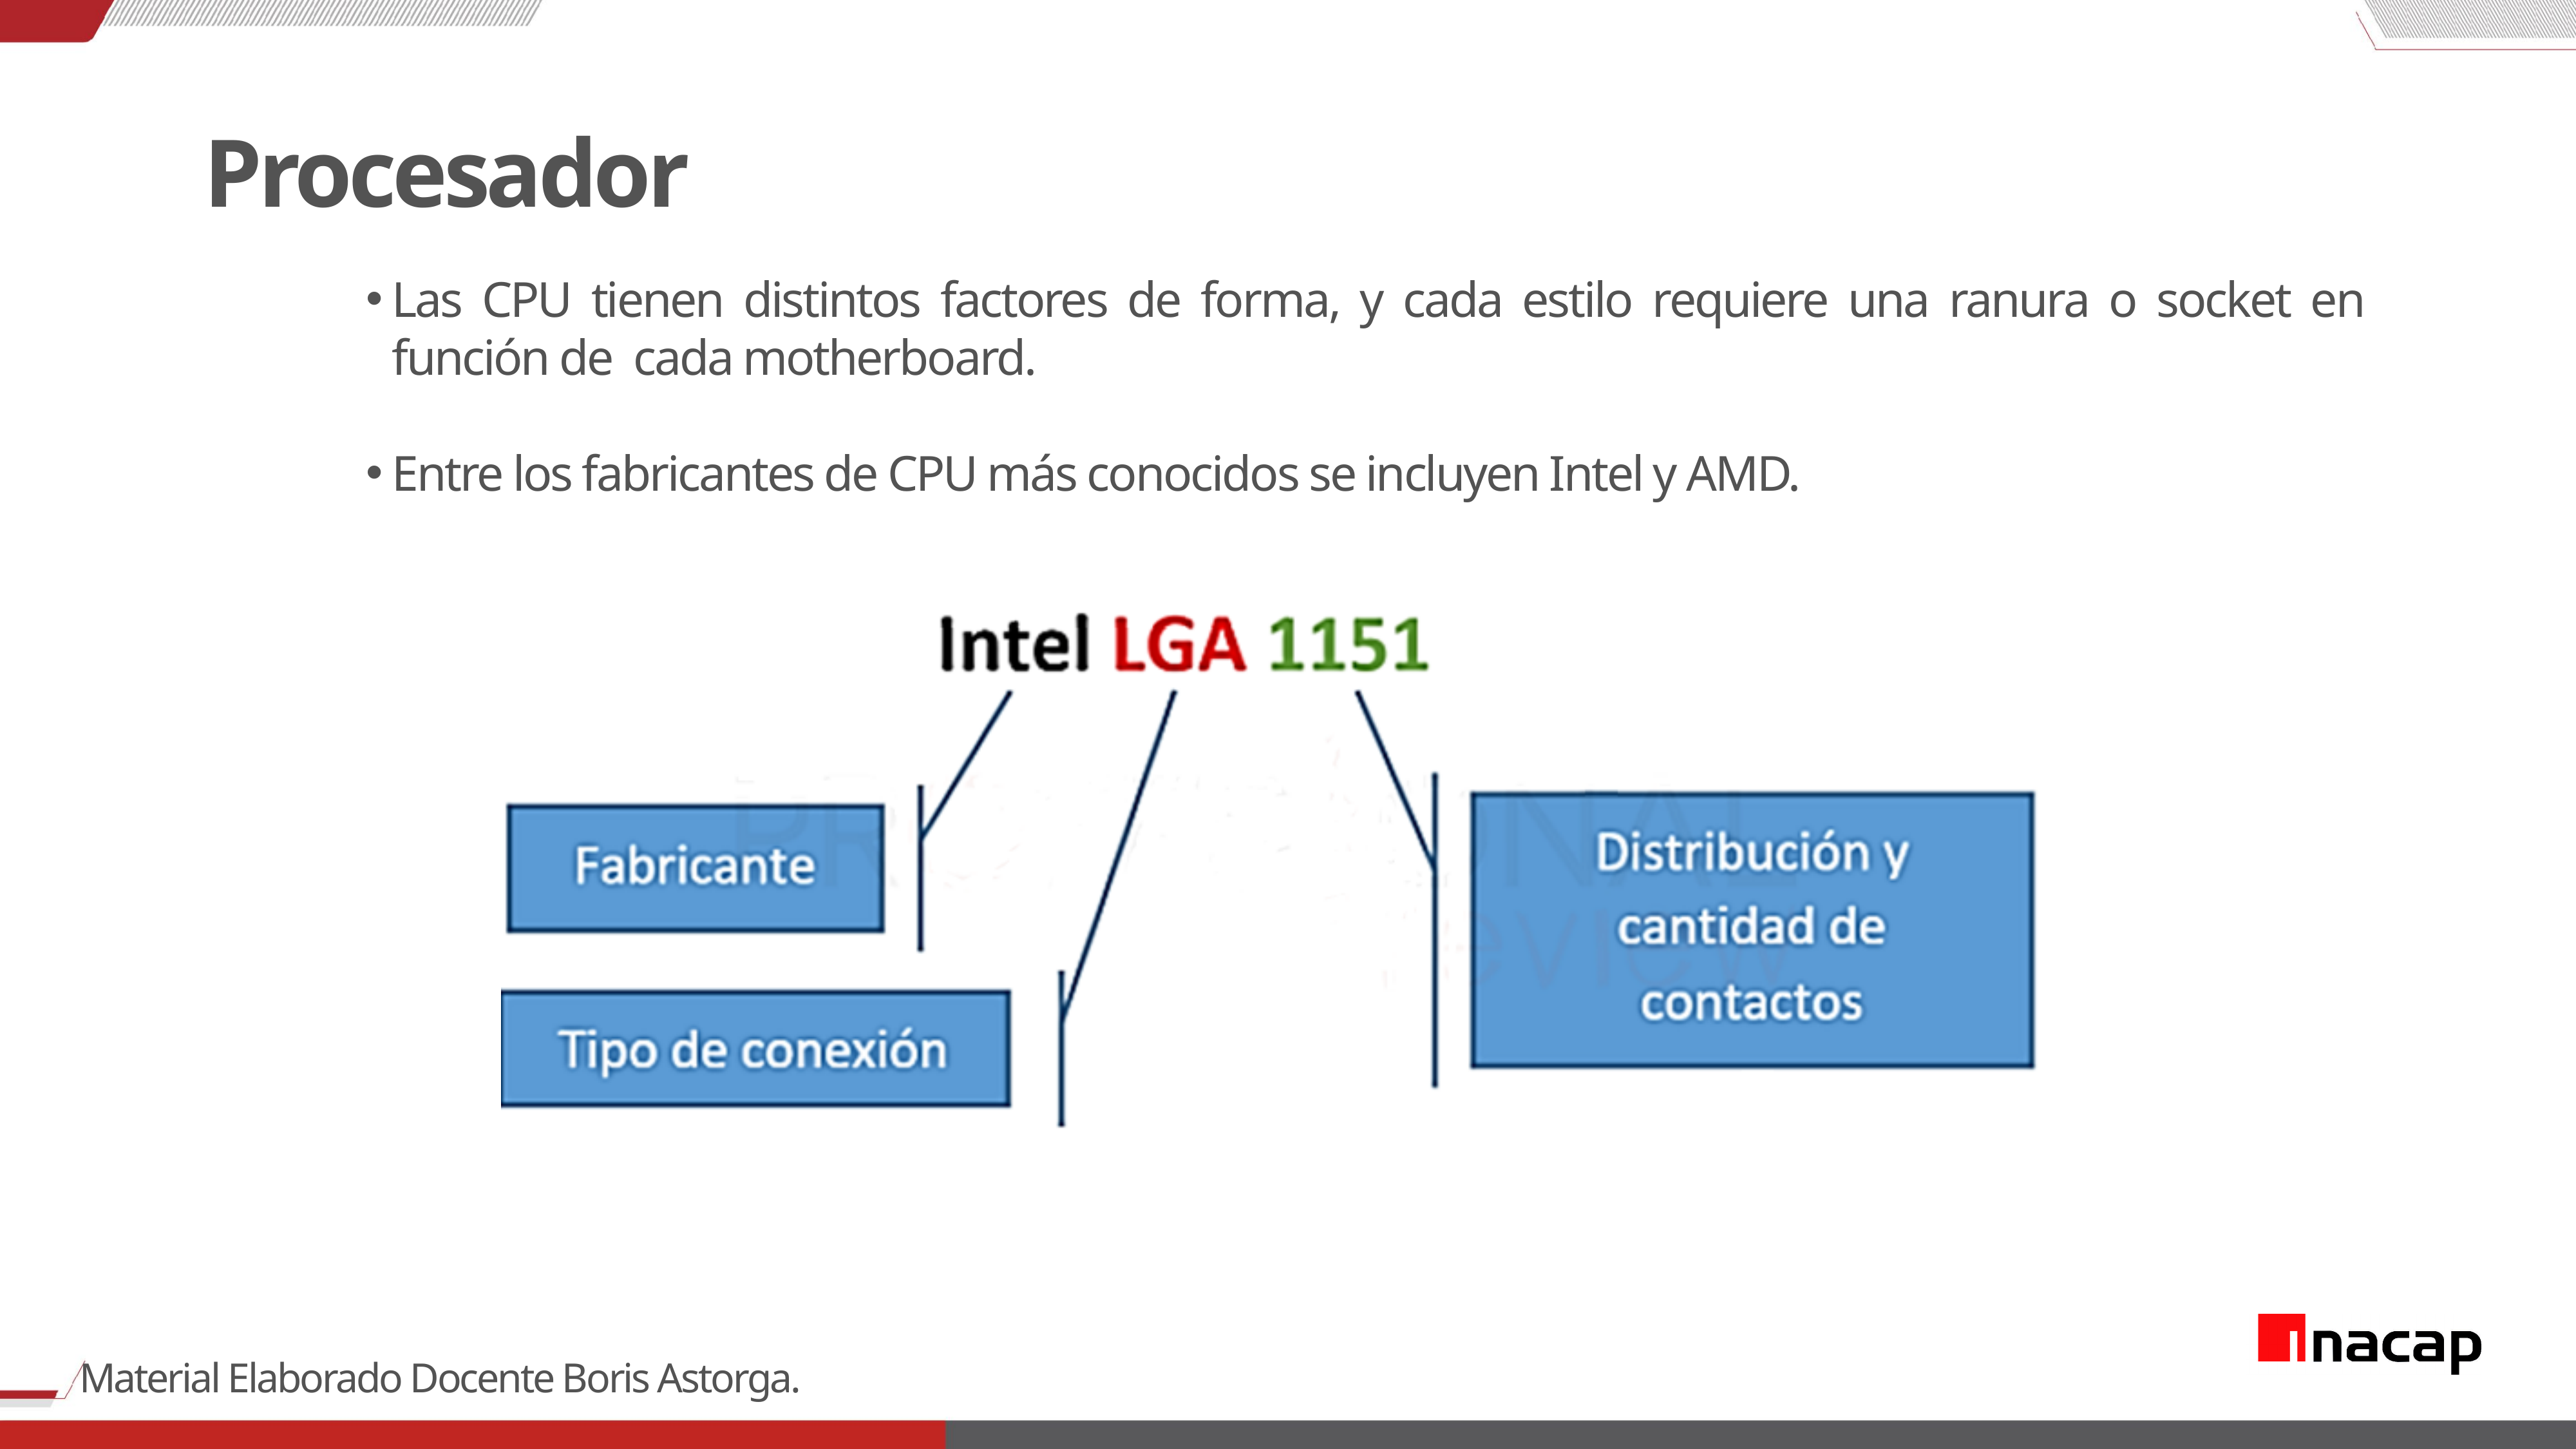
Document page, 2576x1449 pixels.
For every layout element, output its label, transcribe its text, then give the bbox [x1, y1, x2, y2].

picture [0, 1354, 2576, 1449]
text_box Material Elaborado Docente Boris Astorga. [70, 1348, 1358, 1406]
picture [501, 573, 2076, 1139]
list Las CPU tienen distintos factores de forma, y cada estilo requiere una ranura o socket en función de cada motherboard. Entre los fabricantes de CPU más conocidos se incluyen Intel y AMD. [355, 258, 2375, 600]
picture [0, 0, 2576, 55]
picture [2246, 1314, 2481, 1375]
text_box Procesador [194, 100, 712, 239]
